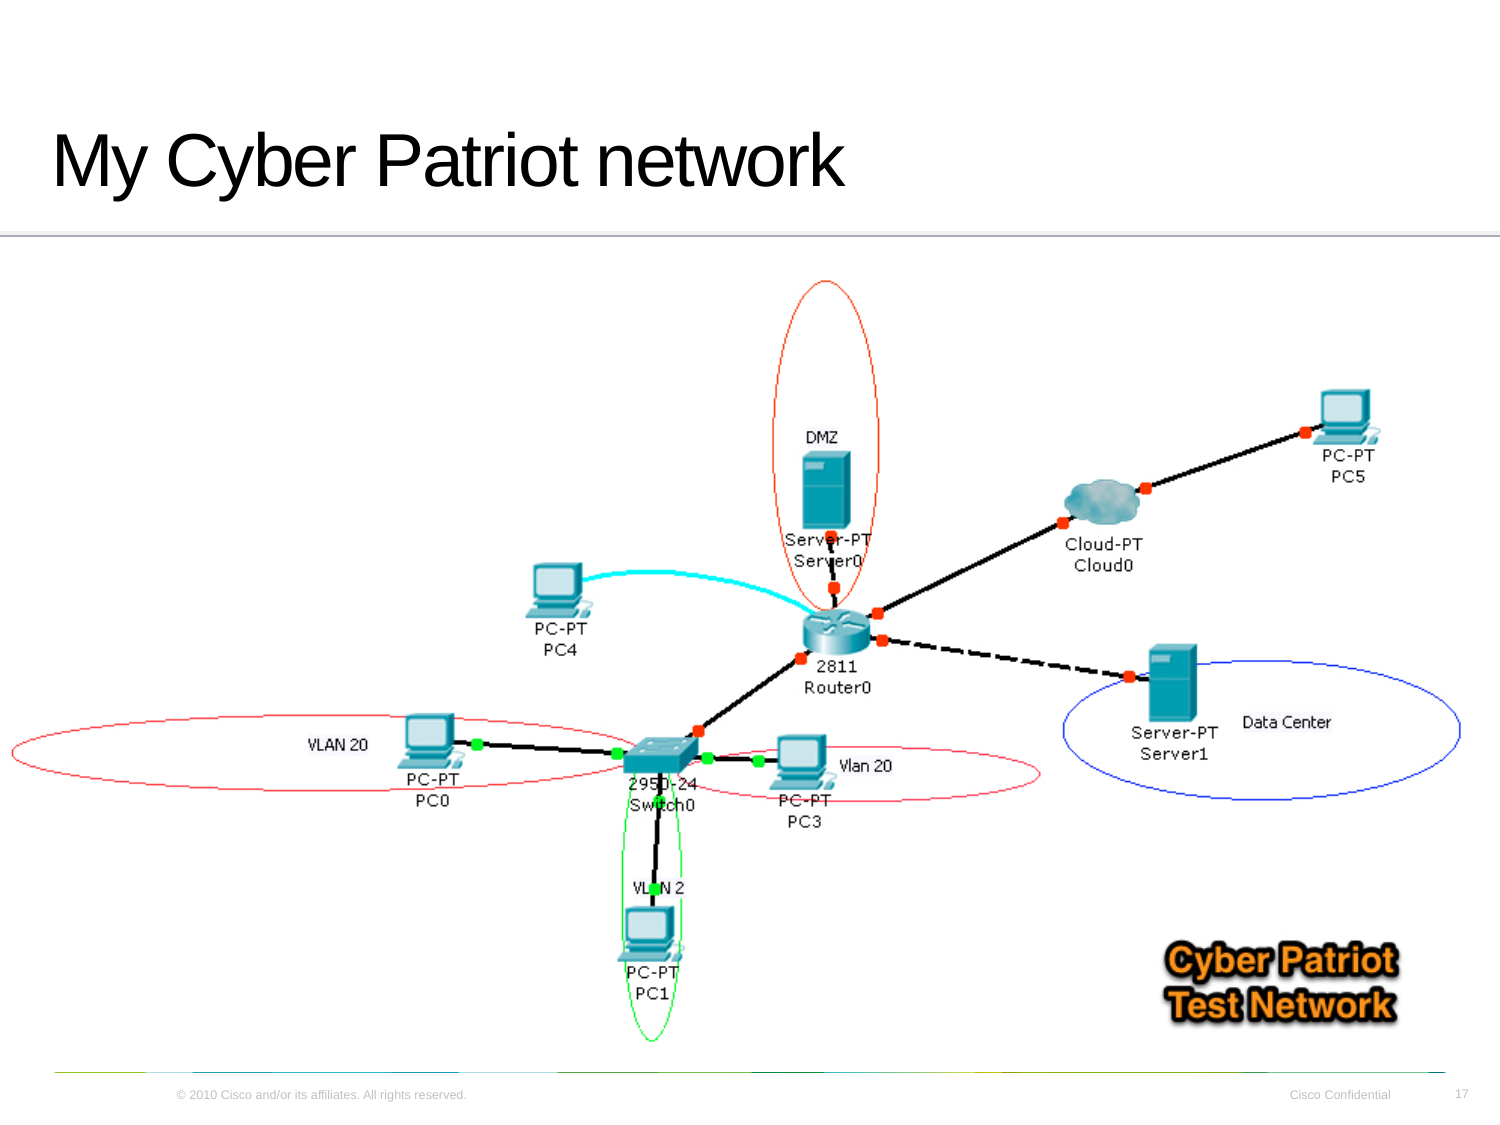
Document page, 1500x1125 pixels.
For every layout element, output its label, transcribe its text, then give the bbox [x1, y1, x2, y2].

title My Cyber Patriot network [37, 70, 1447, 209]
picture [0, 231, 1500, 1073]
